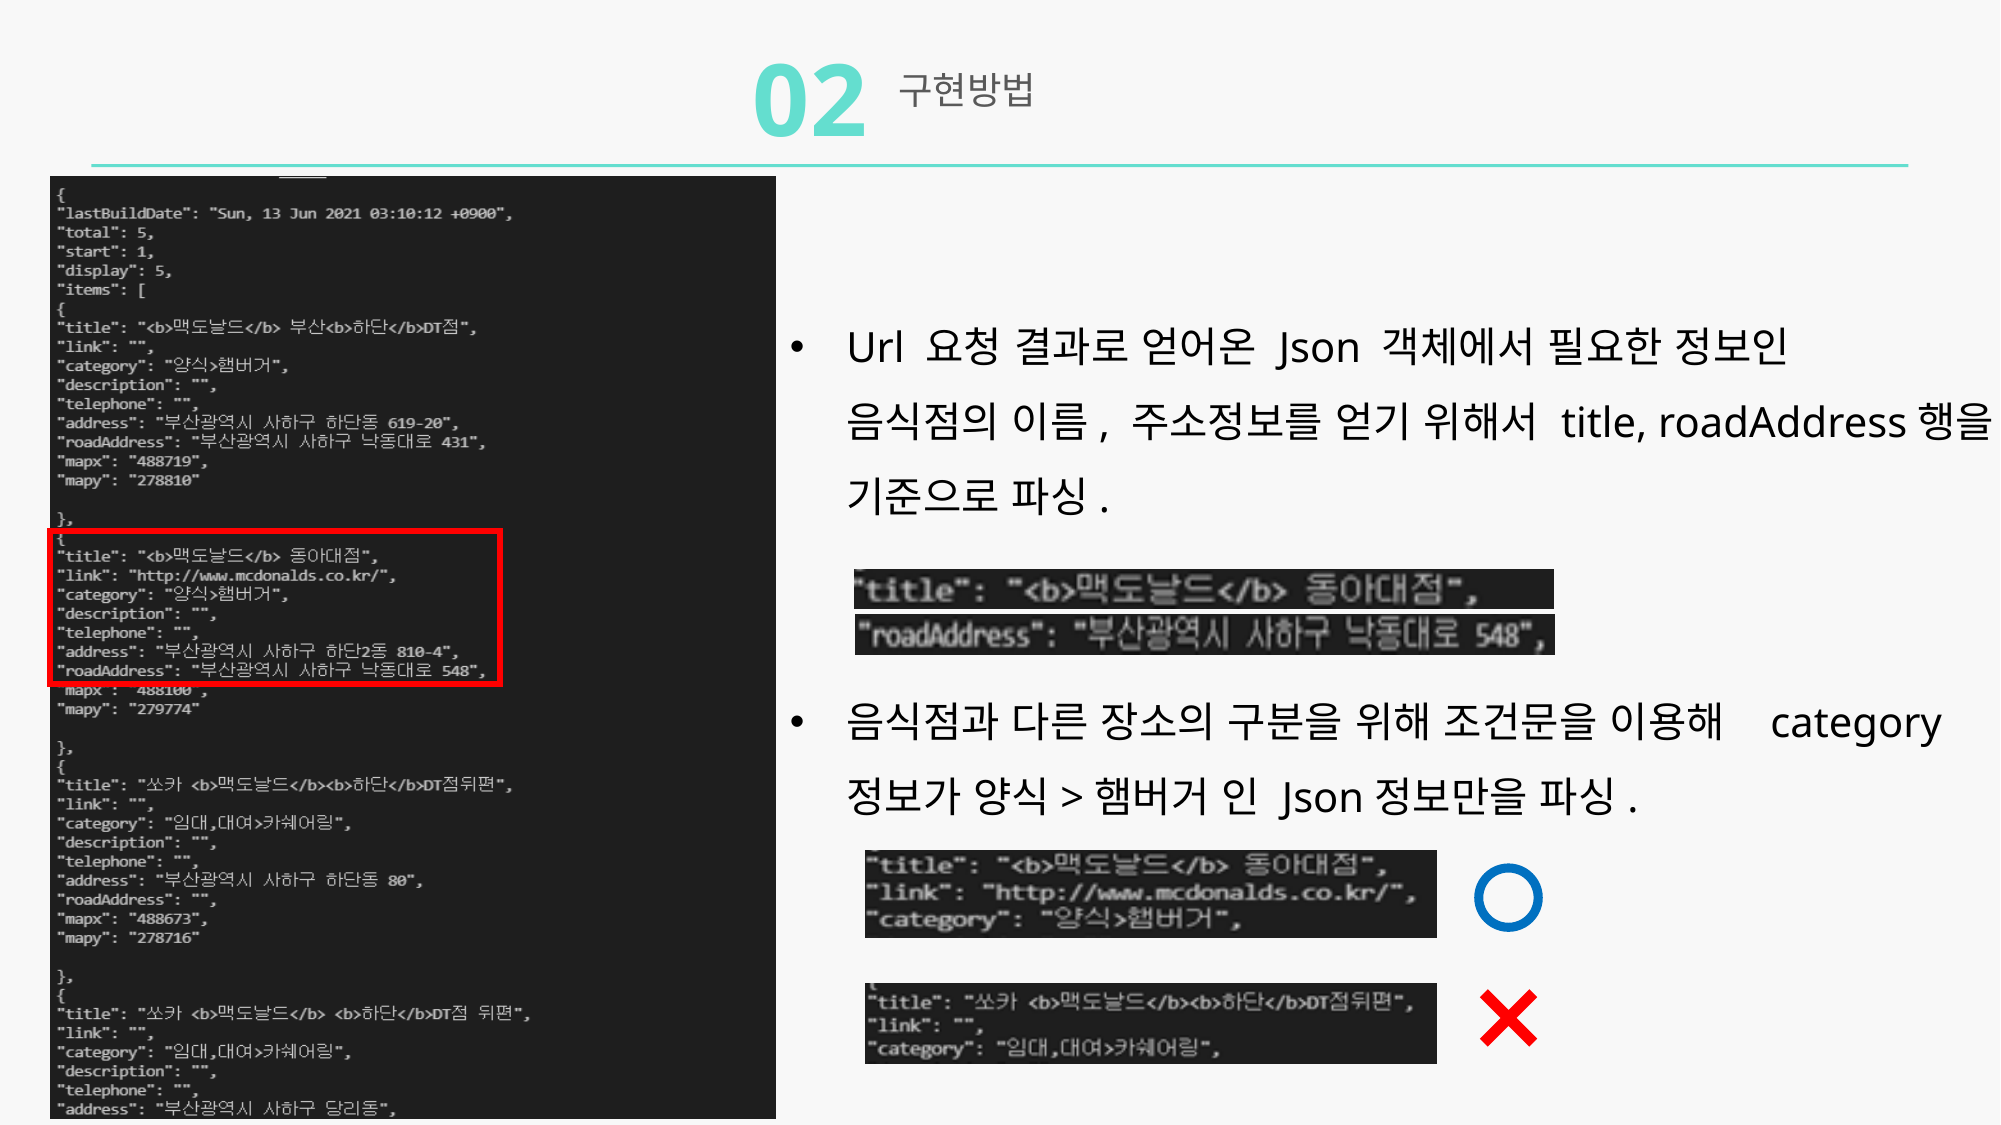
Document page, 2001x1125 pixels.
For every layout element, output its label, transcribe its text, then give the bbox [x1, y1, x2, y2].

picture [855, 614, 1555, 655]
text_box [738, 29, 1303, 166]
picture [865, 983, 1437, 1065]
text_box [1474, 863, 1543, 932]
text_box [1479, 989, 1538, 1047]
text_box [90, 163, 1909, 168]
picture [865, 850, 1437, 938]
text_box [50, 176, 776, 1120]
text_box Url 요청 결과로 얻어온 Json 객체에서 필요한 정보인 음식점의 이름, 주소정보를 얻기 위해서 title, roadAddress행을 기준으로 파싱. 음식점과 다른 장소의 구분을 위해 조건문을 이용해 category정보가 양식>햄버거 인 Json정보만을 파싱. [776, 238, 2000, 829]
picture [854, 569, 1554, 610]
